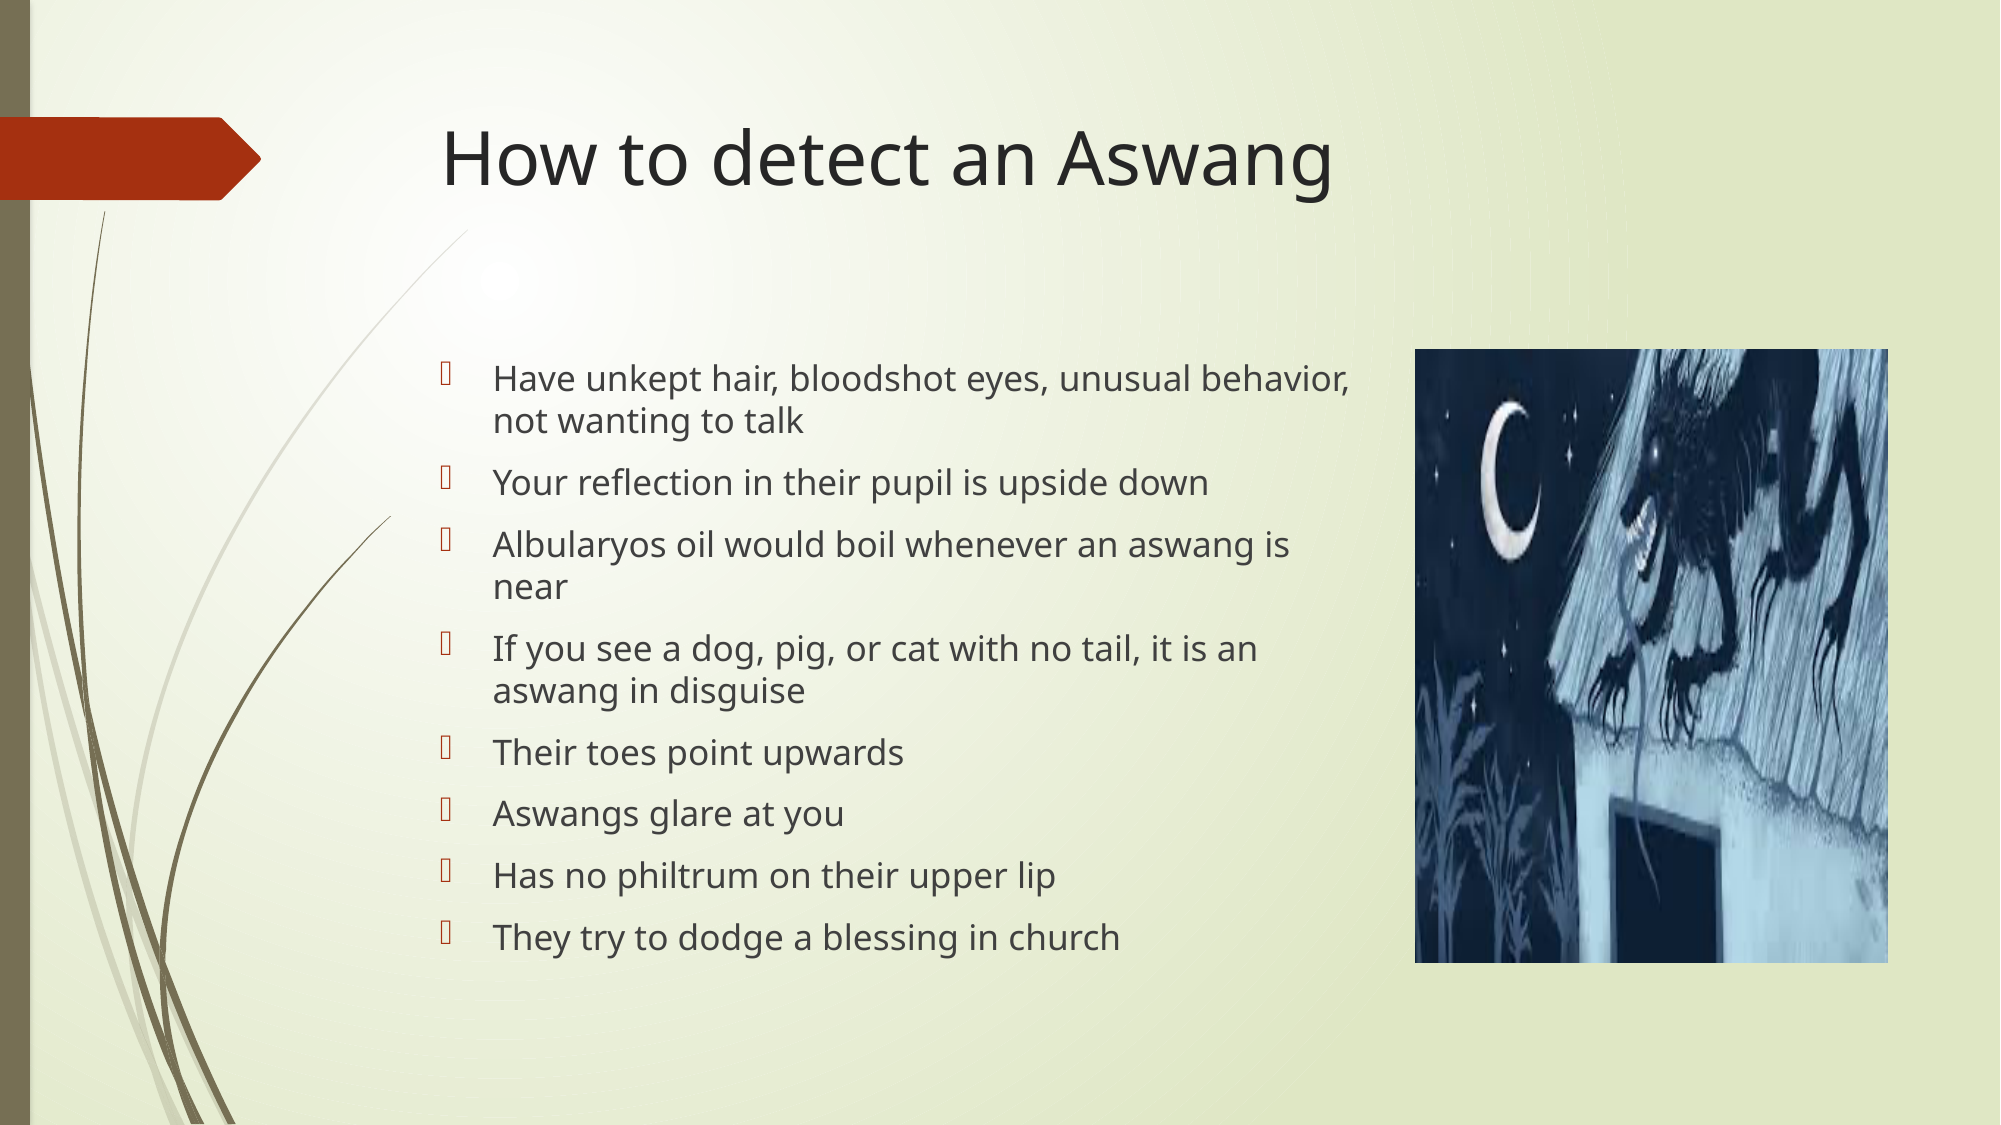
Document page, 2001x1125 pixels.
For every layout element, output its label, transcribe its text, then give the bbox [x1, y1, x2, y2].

picture [1415, 349, 1888, 963]
list Have unkept hair, bloodshot eyes, unusual behavior, not wanting to talk Your reflection in their pupil is upside down Albularyos oil would boil whenever an aswang is near If you see a dog, pig, or cat with no tail, it is an aswang in disguise Their toes point upwards Aswangs glare at you Has no philtrum on their upper lip They try to dodge a blessing in church [424, 348, 1382, 970]
title How to detect an Aswang [425, 102, 1888, 313]
